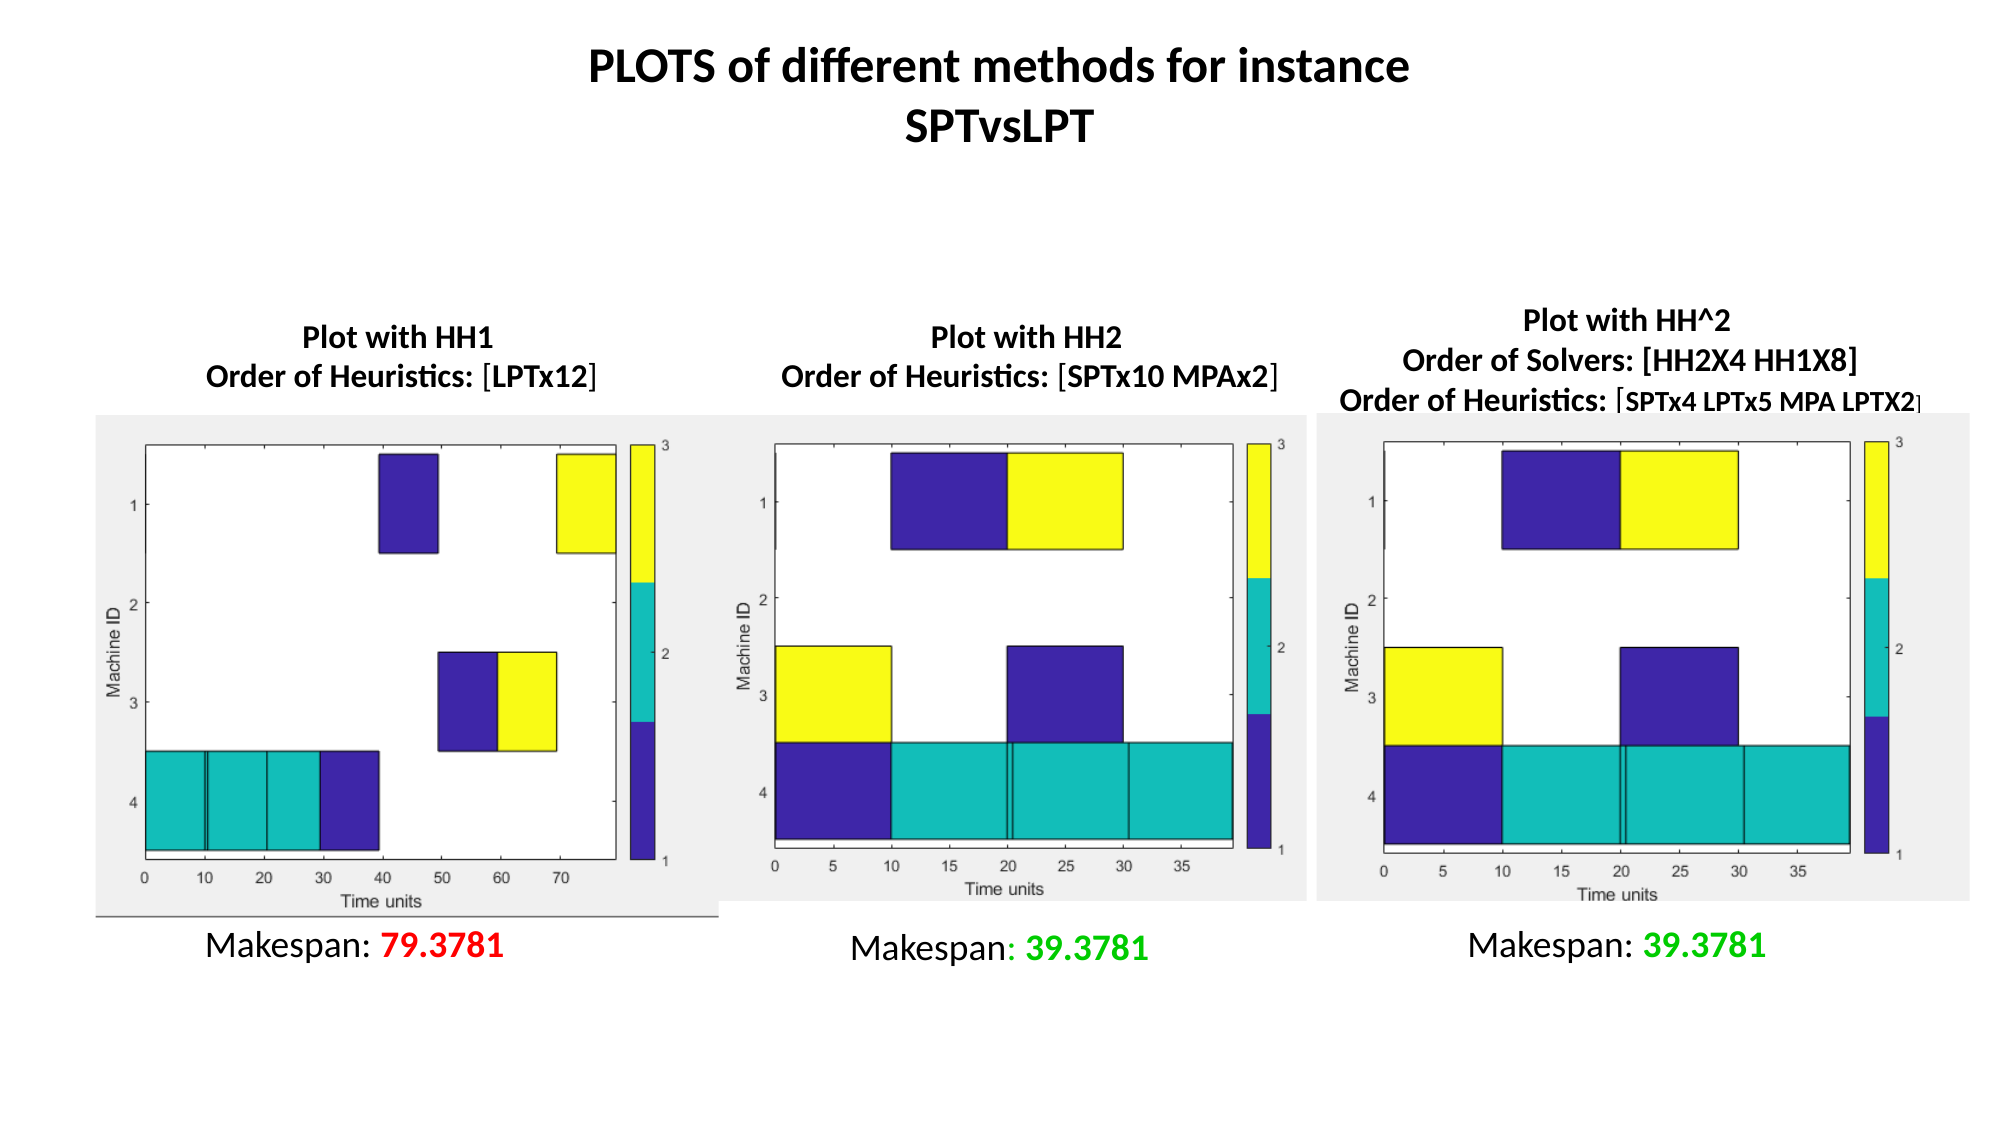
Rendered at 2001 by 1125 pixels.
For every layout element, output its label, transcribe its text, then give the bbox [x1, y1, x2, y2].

text_box Makespan: 39.3781 [699, 915, 1300, 976]
text_box Plot with HH^2 Order of Solvers: [HH2X4 HH1X8] Order of Heuristics: [SPTx4 LPTx5 MPA LPTX2] [1232, 291, 2000, 492]
text_box PLOTS of different methods for instance SPTvsLPT [528, 24, 1471, 160]
text_box Plot with HH1 Order of Heuristics: [LPTx12] [59, 307, 718, 442]
picture [95, 415, 1307, 918]
text_box Plot with HH2 Order of Heuristics: [SPTx10 MPAx2] [718, 307, 1232, 415]
text_box Makespan: 39.3781 [1316, 912, 1918, 973]
text_box Makespan: 79.3781 [58, 912, 660, 973]
picture [1316, 412, 1970, 901]
